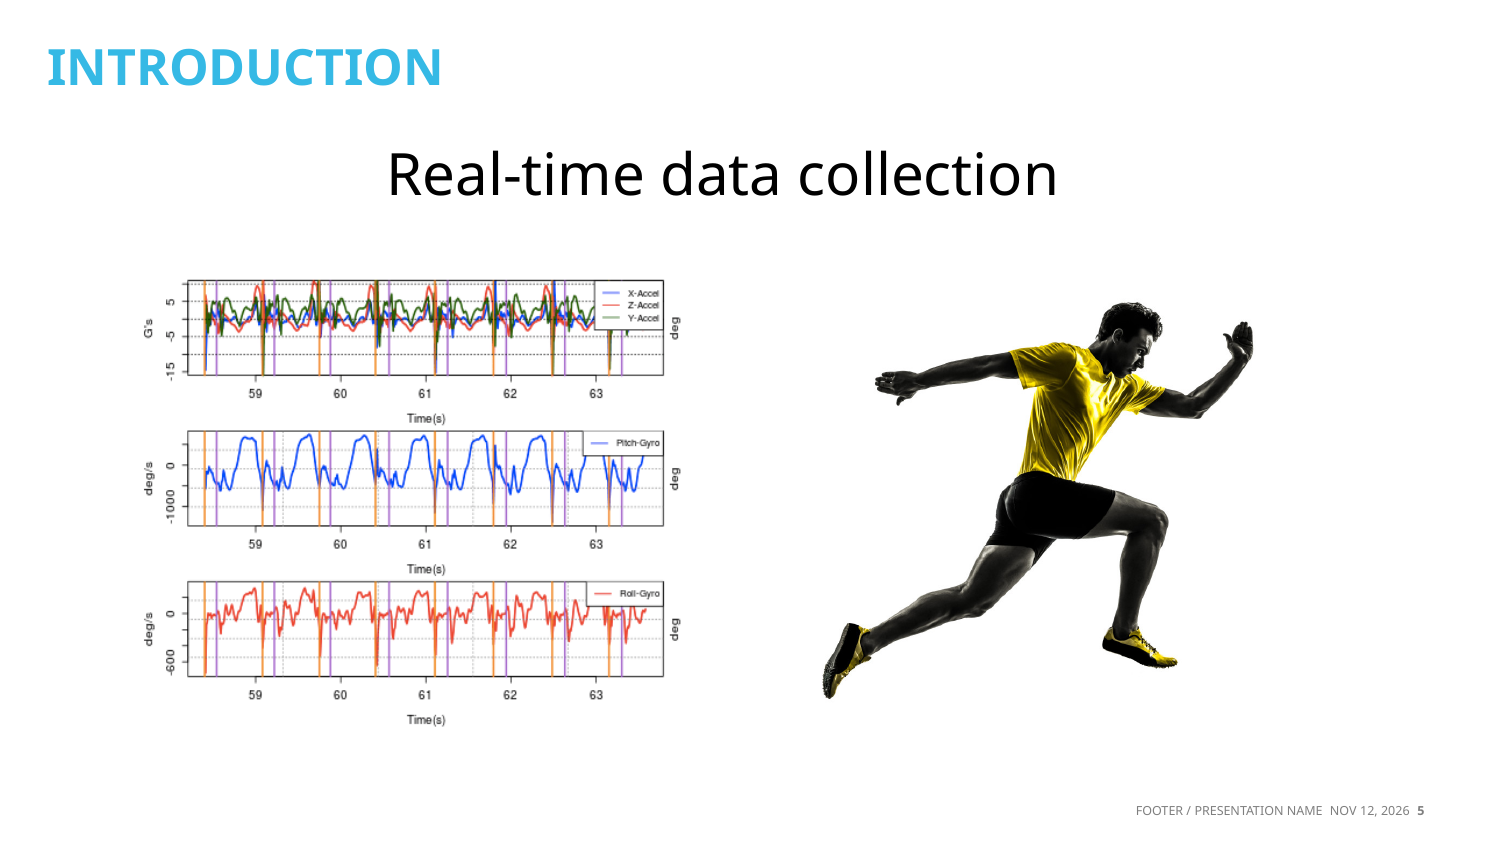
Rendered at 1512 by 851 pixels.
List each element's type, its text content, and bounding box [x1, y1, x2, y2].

picture [129, 253, 686, 741]
list Real-time data collection [108, 136, 1338, 232]
slide_number 23-Mar-19 [1323, 803, 1417, 851]
slide_number 5 [1417, 803, 1512, 851]
title Introduction [47, 47, 1323, 142]
footer FOOTER / PRESENTATION NAME [661, 803, 1323, 851]
picture [781, 289, 1338, 705]
